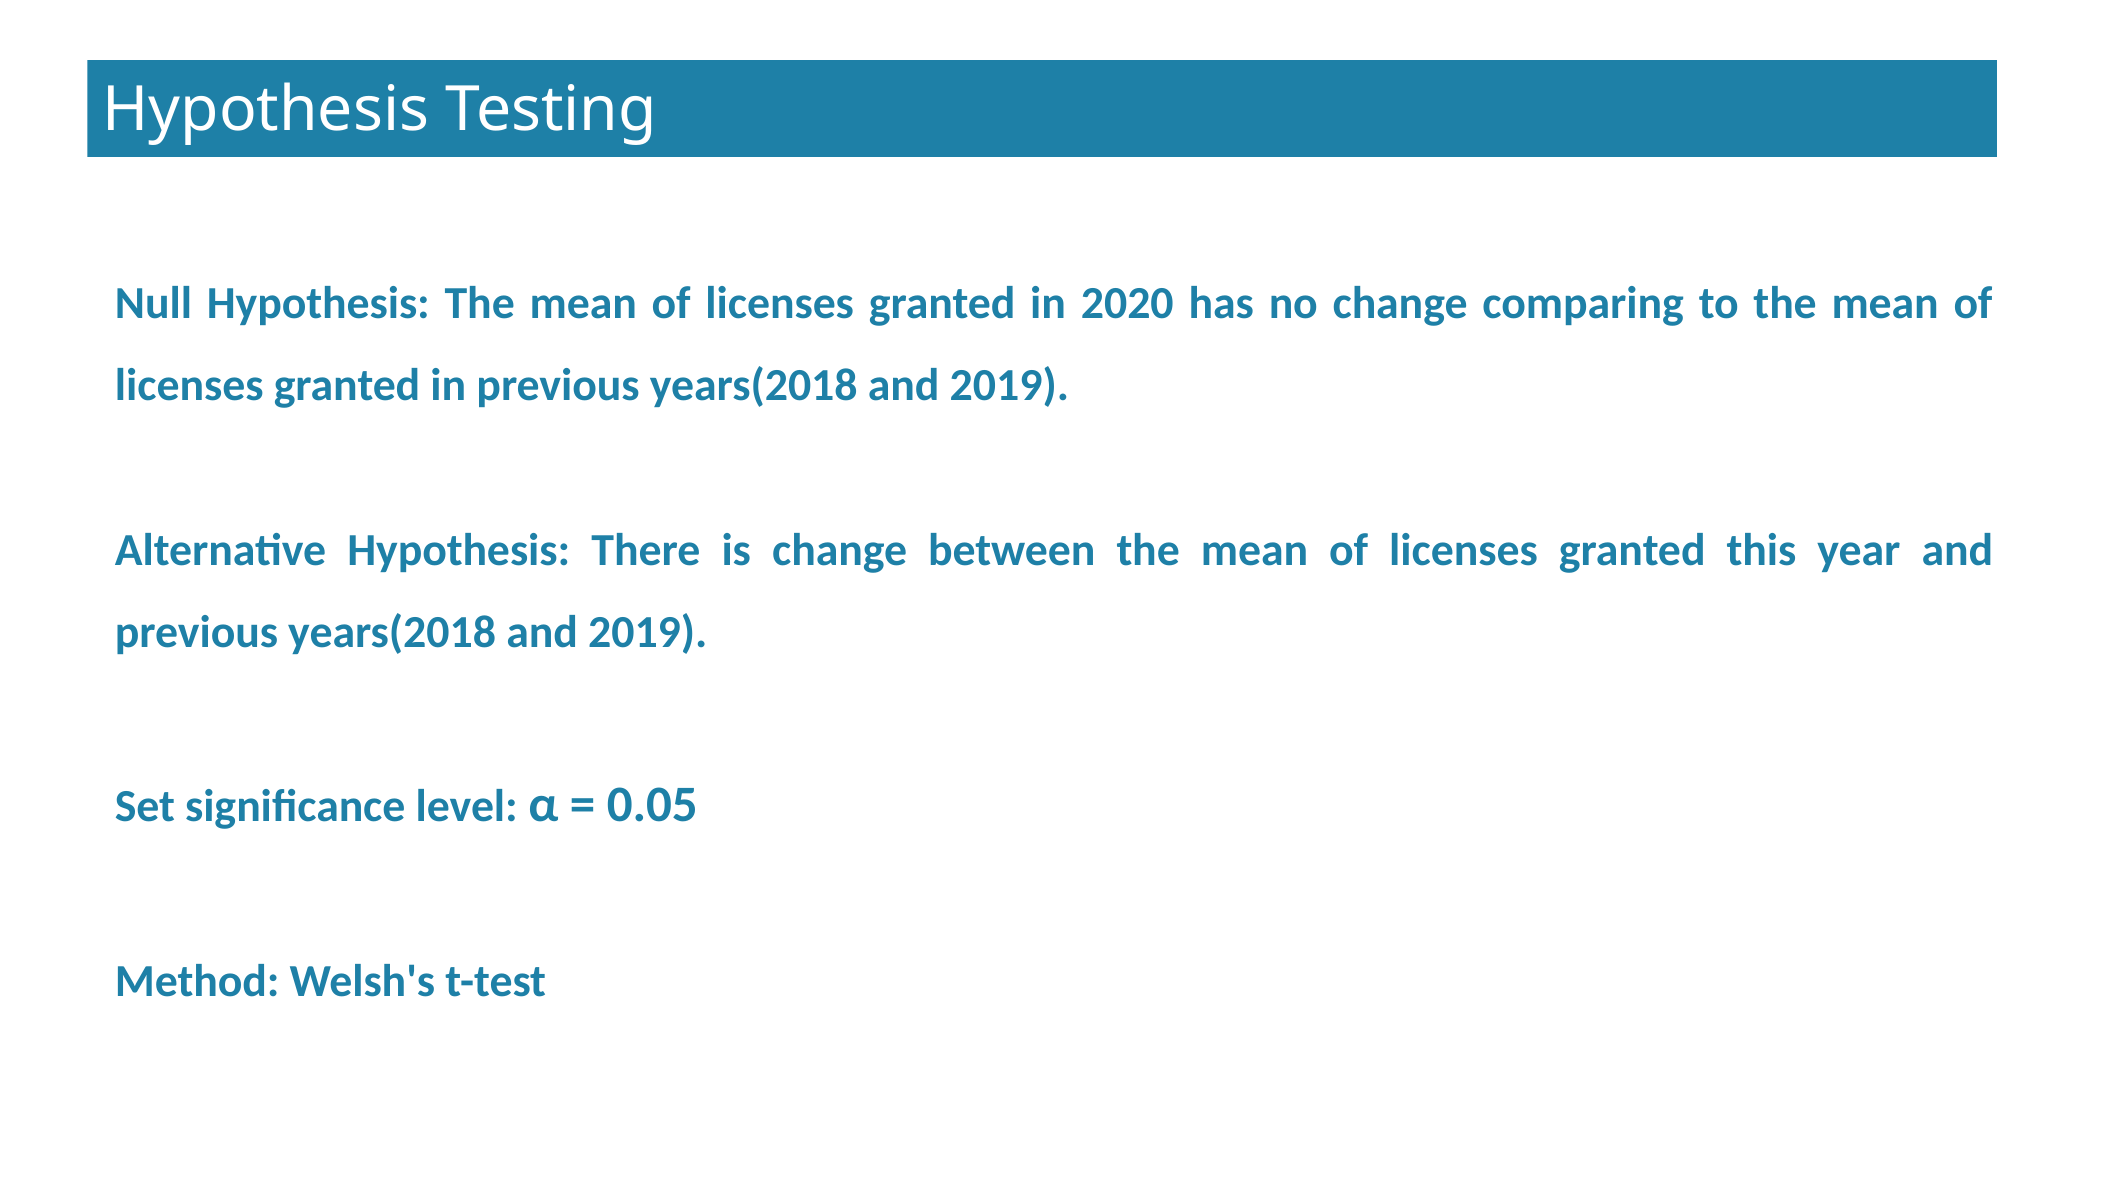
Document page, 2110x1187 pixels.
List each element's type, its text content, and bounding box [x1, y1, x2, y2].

text_box Null Hypothesis: The mean of licenses granted in 2020 has no change comparing to the mean of licenses granted in previous years(2018 and 2019). Alternative Hypothesis: There is change between the mean of licenses granted this year and previous years(2018 and 2019). Set significance level: α = 0.05 Method: Welsh's t-test [99, 229, 2010, 1090]
text_box Hypothesis Testing [87, 60, 1997, 157]
